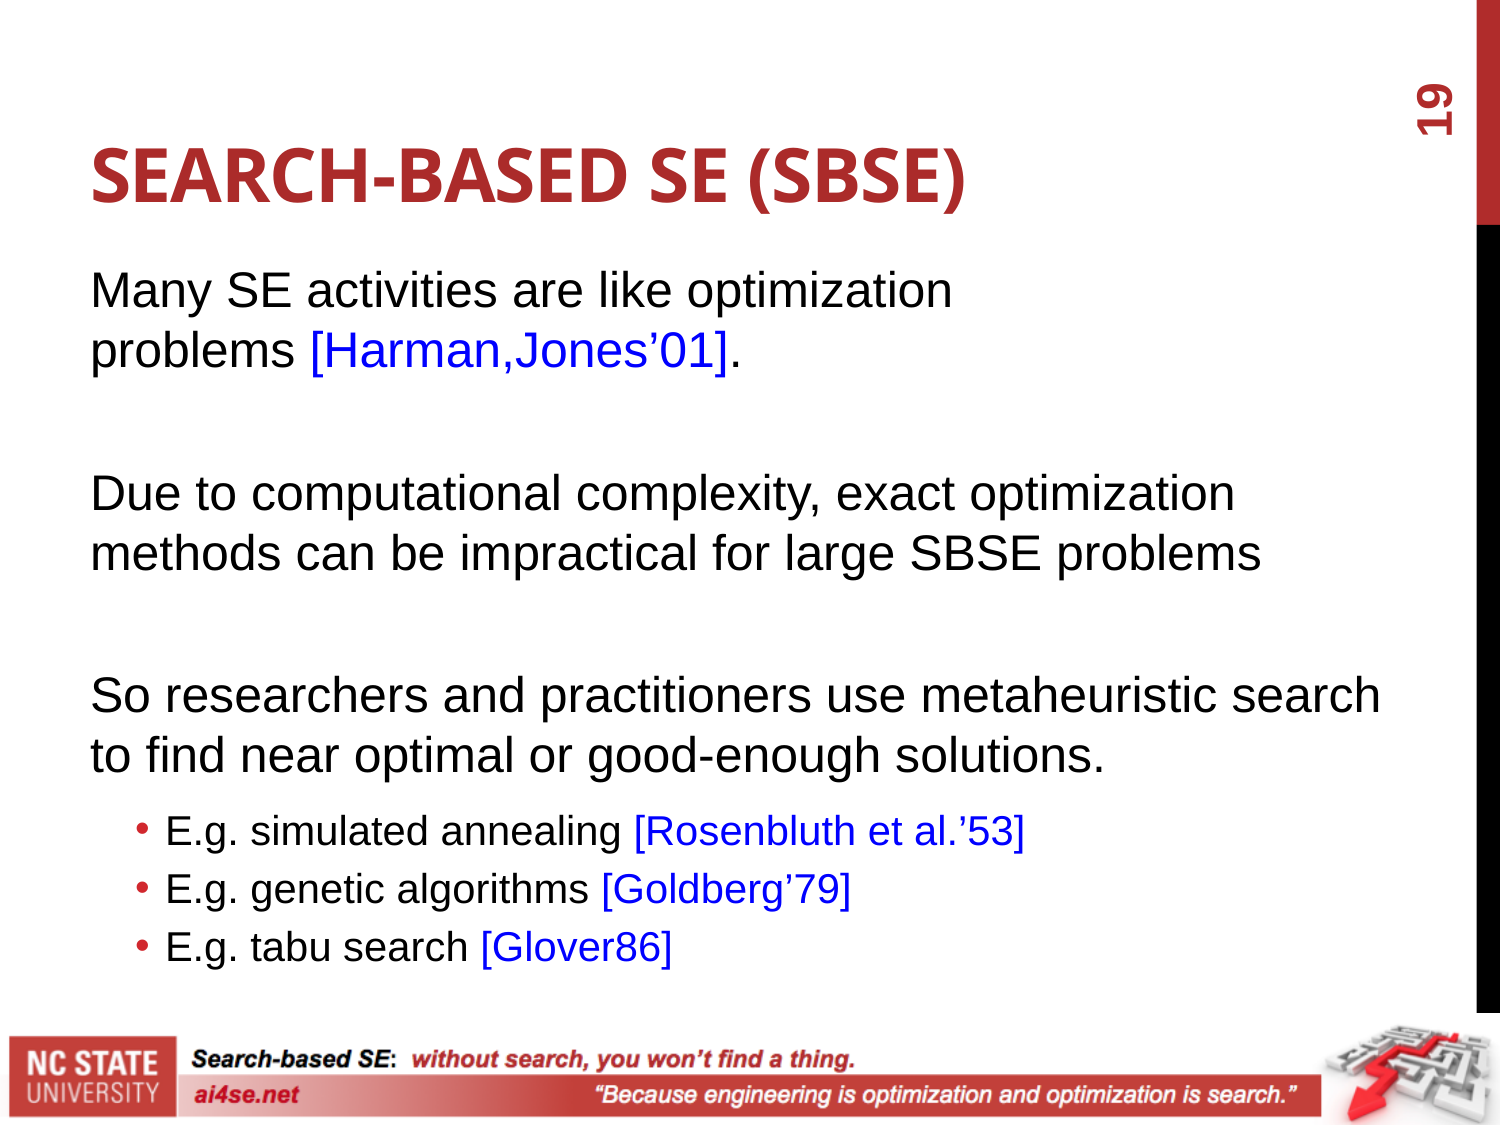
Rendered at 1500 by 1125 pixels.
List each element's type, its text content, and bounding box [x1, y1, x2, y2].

slide_number 19 [1401, 0, 1462, 154]
list ﻿Many SE activities are like optimization problems [Harman,Jones’01]. Due to computational complexity, exact optimization methods can be impractical for large SBSE problems So researchers and practitioners use metaheuristic search to find near optimal or good-enough solutions. E.g. simulated annealing [Rosenbluth et al.’53] E.g. genetic algorithms [Goldberg’79] E.g. tabu search [Glover86] [75, 249, 1451, 1050]
title Search-based SE (SBSE) [75, 0, 1309, 225]
picture [0, 1013, 1500, 1125]
